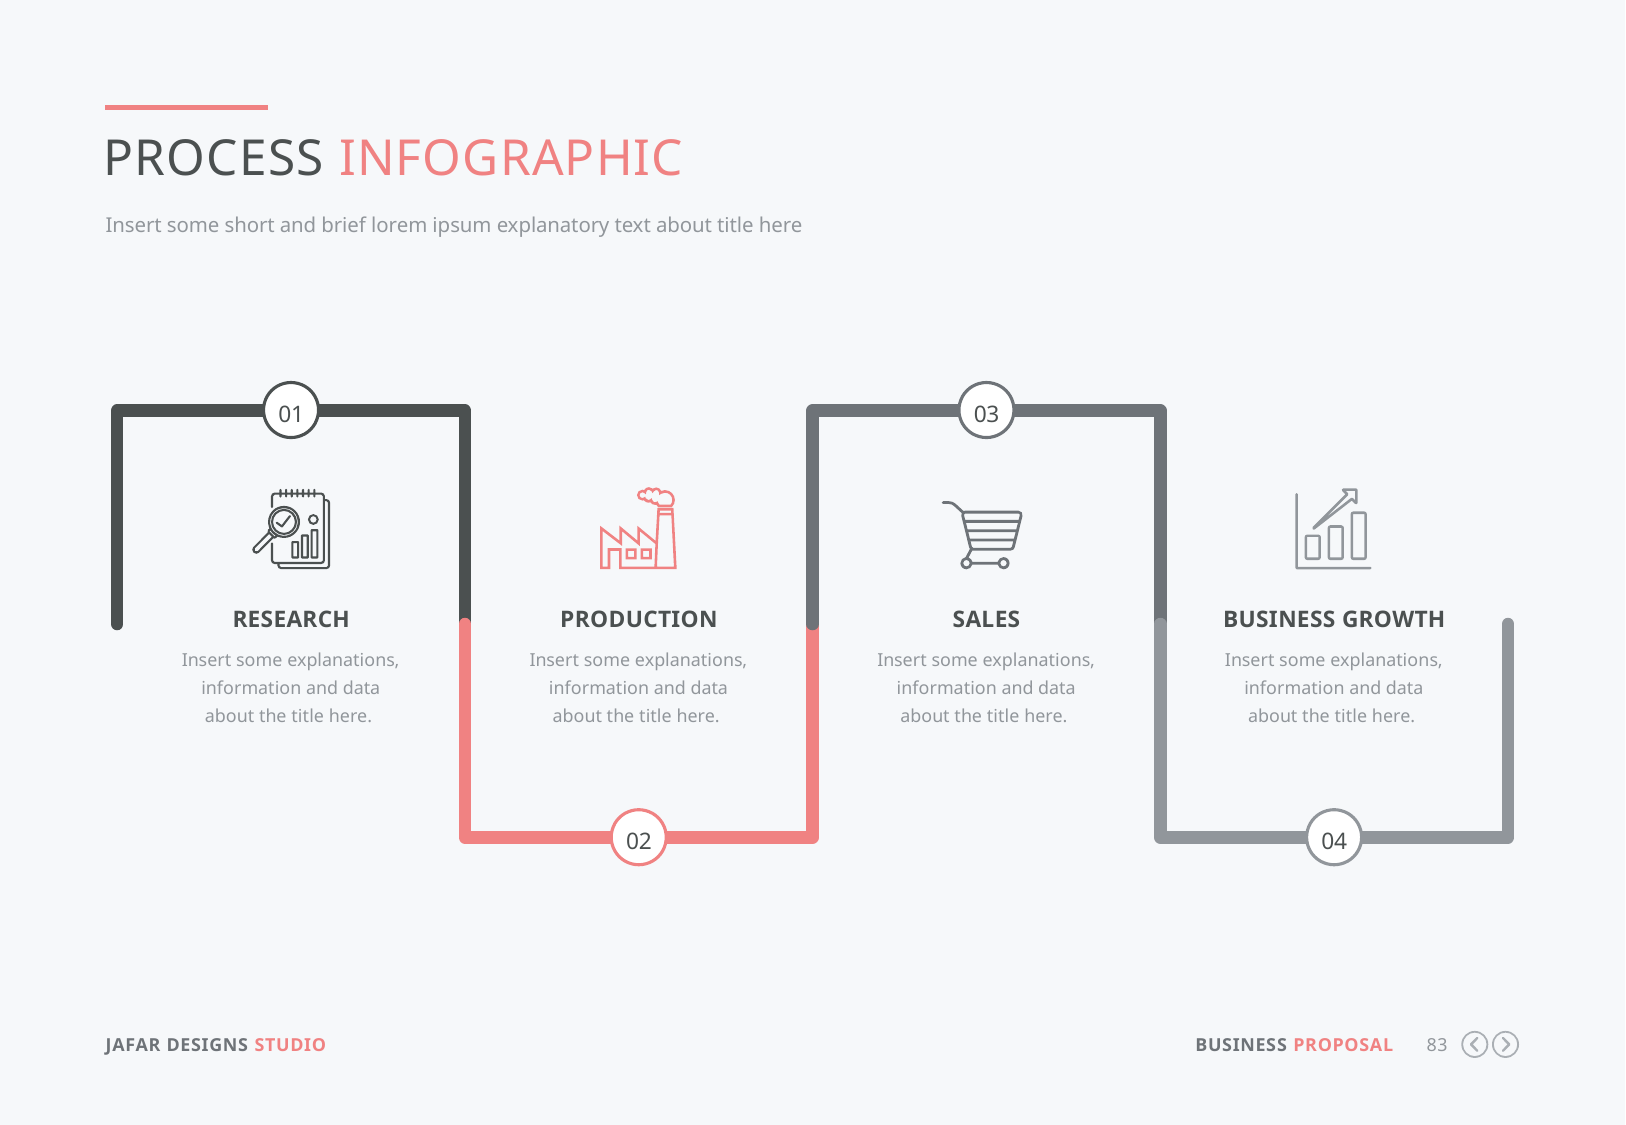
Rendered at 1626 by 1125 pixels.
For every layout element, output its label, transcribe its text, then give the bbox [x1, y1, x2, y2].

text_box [1219, 604, 1449, 728]
text_box [252, 488, 331, 570]
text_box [176, 604, 406, 728]
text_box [523, 604, 754, 728]
text_box [1312, 488, 1358, 530]
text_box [871, 604, 1102, 728]
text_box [1306, 809, 1362, 865]
text_box [812, 410, 1161, 625]
text_box [117, 410, 465, 625]
text_box [941, 501, 1023, 570]
list Insert some short and brief lorem ipsum explanatory text about title here [105, 209, 1519, 241]
text_box [1295, 493, 1372, 570]
list process Infographic [103, 125, 1518, 188]
text_box [1160, 624, 1508, 838]
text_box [611, 809, 667, 865]
text_box [464, 624, 813, 838]
text_box [600, 487, 677, 570]
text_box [958, 382, 1014, 438]
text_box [263, 382, 319, 438]
